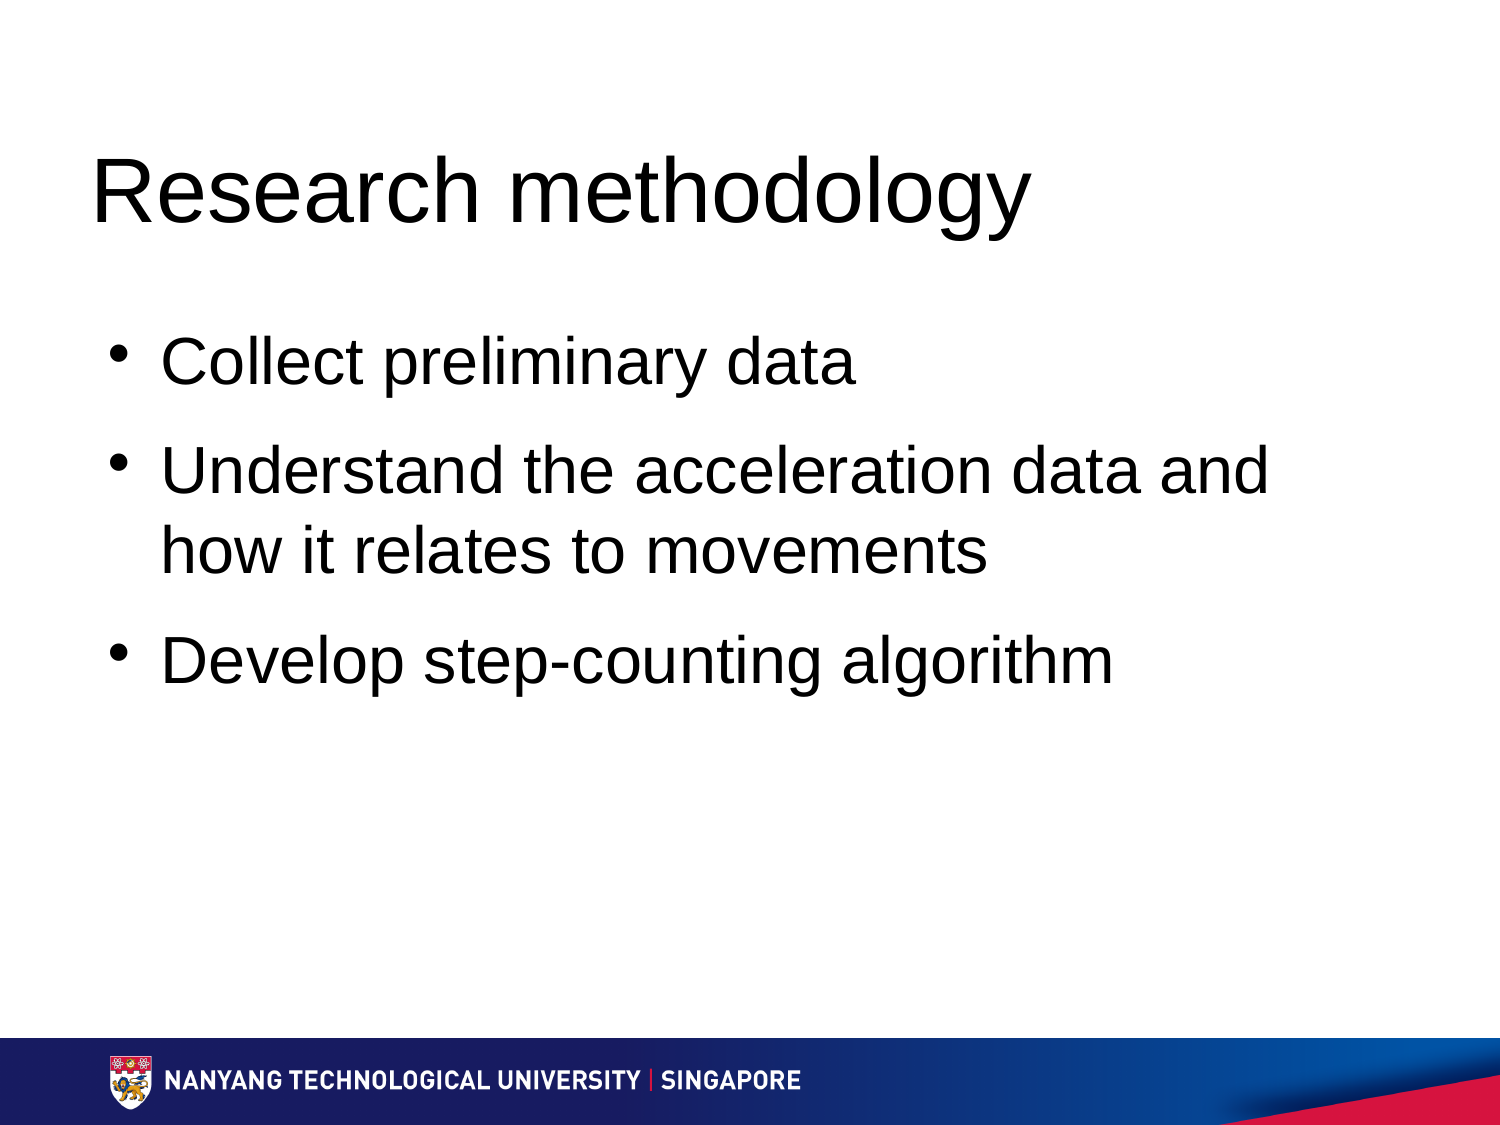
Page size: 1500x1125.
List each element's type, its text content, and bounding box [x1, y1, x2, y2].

title Research methodology [75, 92, 1425, 280]
picture [0, 1038, 1500, 1125]
list Collect preliminary data Understand the acceleration data and how it relates to movements Develop step-counting algorithm [75, 309, 1425, 946]
